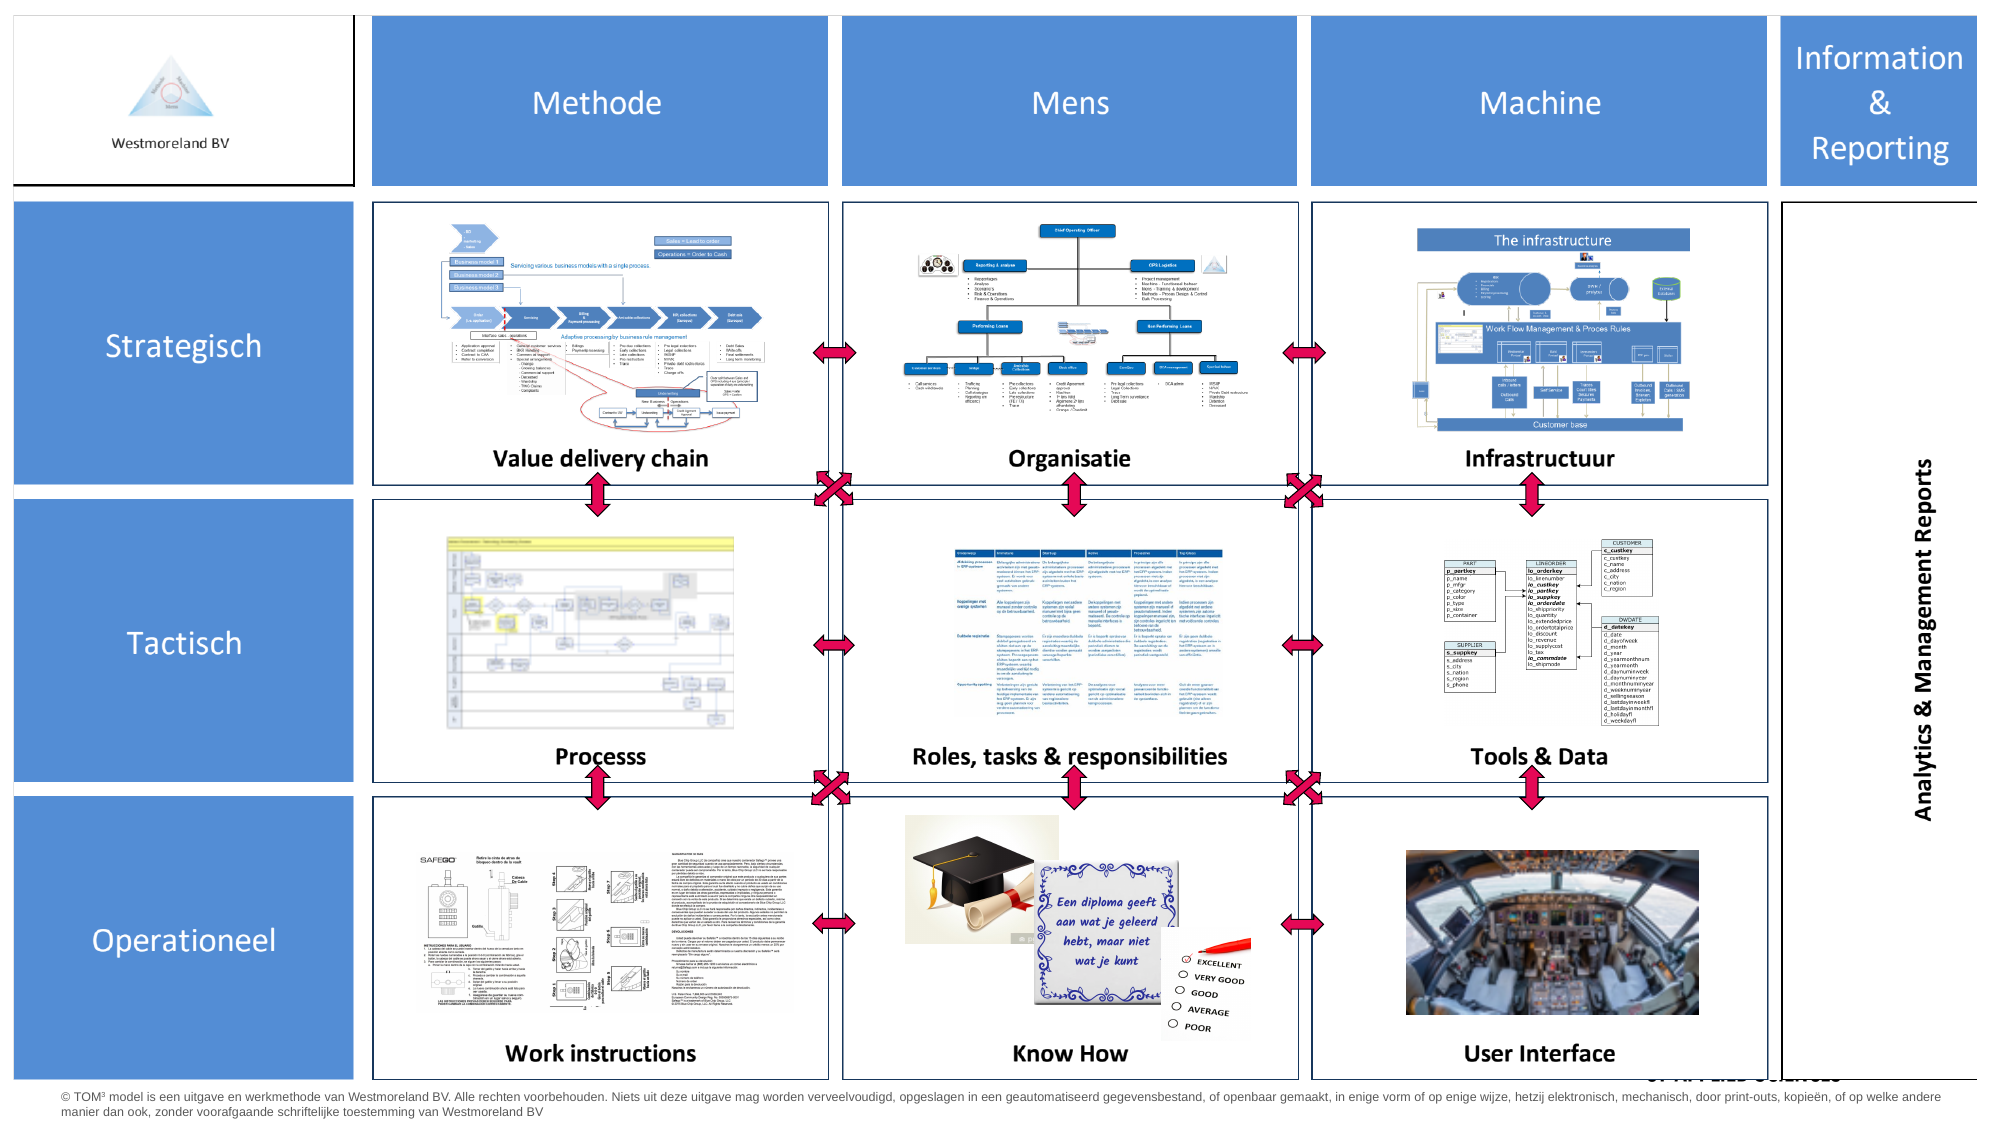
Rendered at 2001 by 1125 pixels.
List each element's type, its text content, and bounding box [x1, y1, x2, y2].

text_box © TOM3 model is een uitgave en werkmethode van Westmoreland BV. Alle rechten voorbehouden. Niets uit deze uitgave mag worden verveelvoudigd, opgeslagen in een geautomatiseerd gegevensbestand, of openbaar gemaakt, in enige vorm of op enige wijze, hetzij elektronisch, mechanisch, door print-outs, kopieën, of op welke andere manier dan ook, zonder voorafgaande schriftelijke toestemming van Westmoreland BV [46, 1081, 1977, 1125]
picture [13, 15, 1978, 1081]
